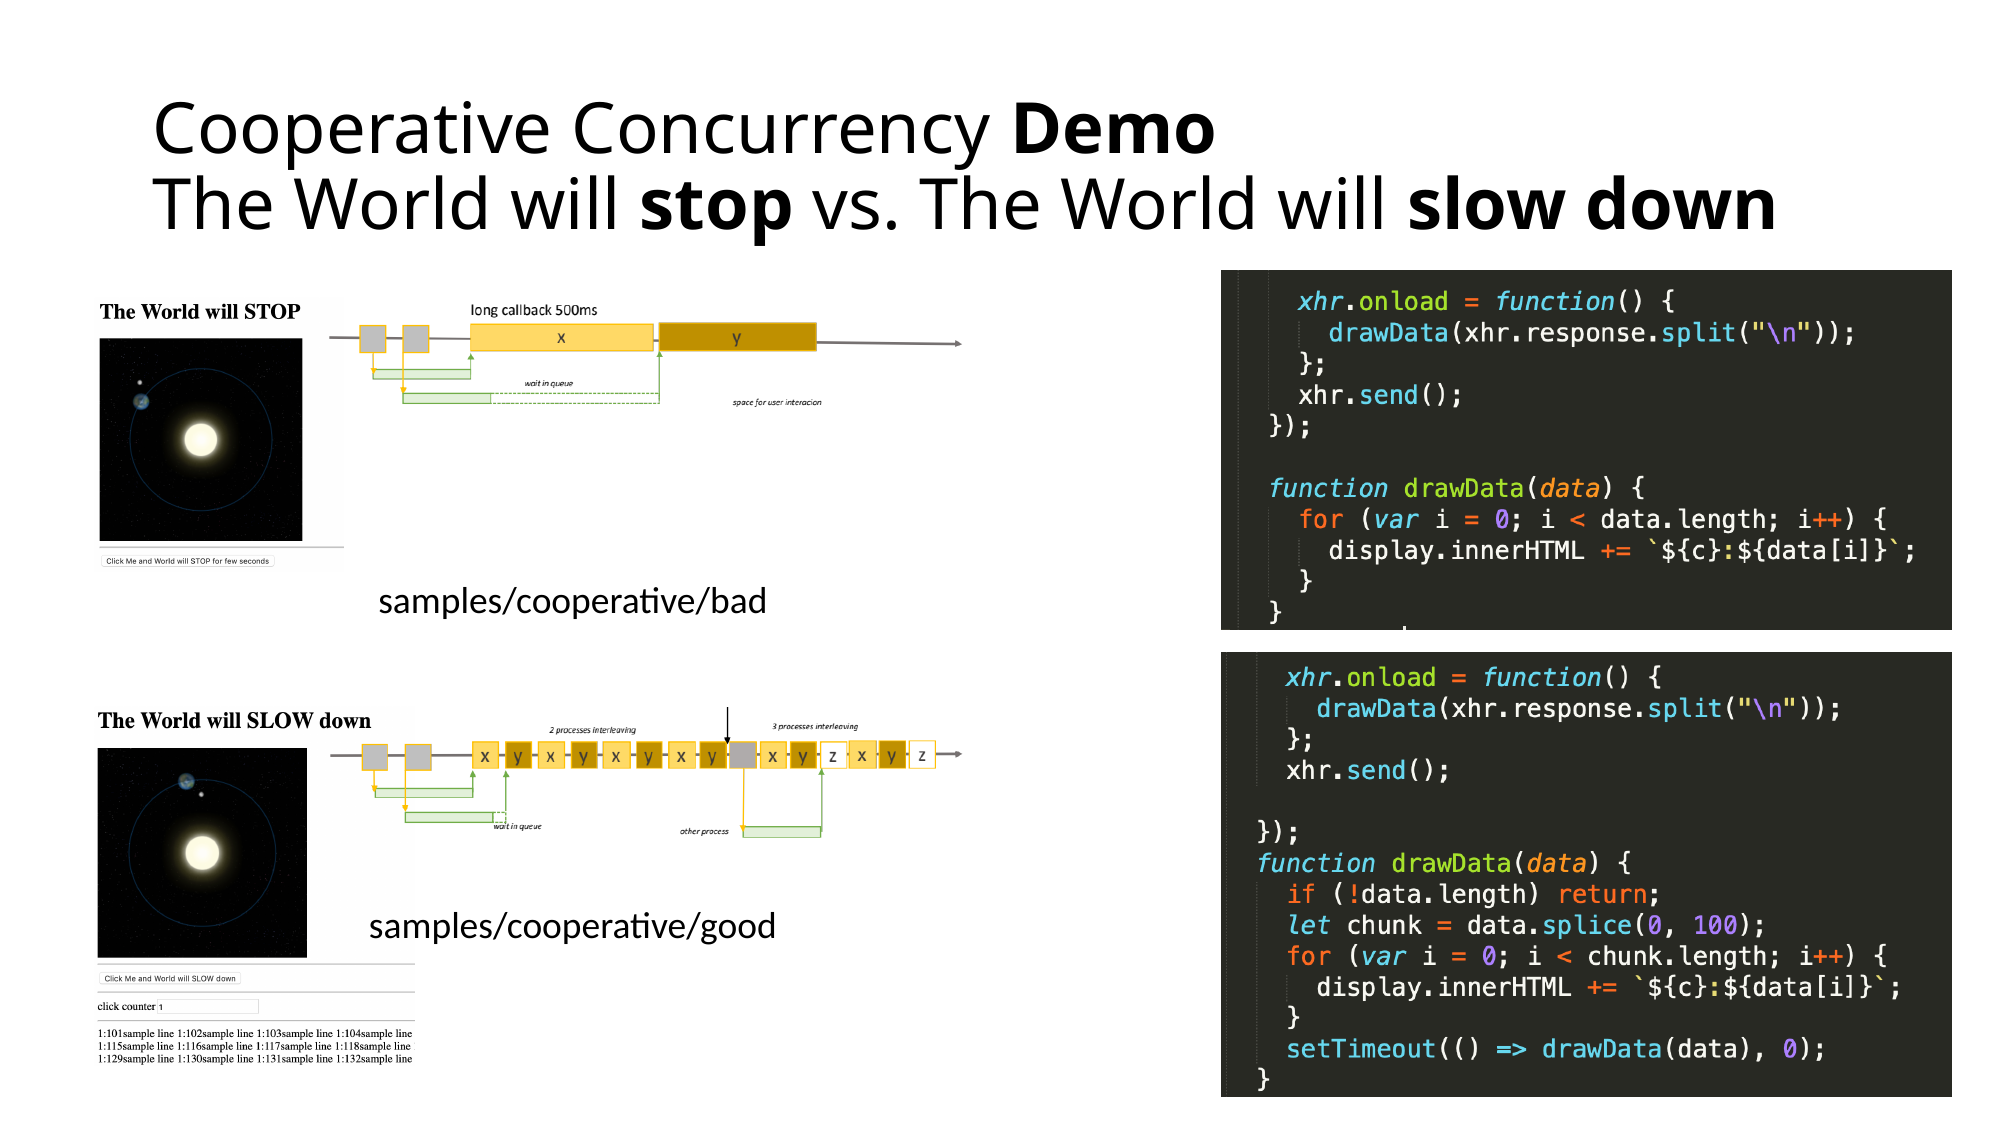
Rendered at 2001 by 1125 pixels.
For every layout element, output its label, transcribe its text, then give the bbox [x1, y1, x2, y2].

text_box samples/cooperative/bad [363, 568, 784, 629]
picture [1220, 652, 1952, 1097]
picture [1220, 270, 1952, 630]
title Cooperative Concurrency Demo The World will stop vs. The World will slow down [137, 59, 1863, 278]
picture [94, 295, 968, 572]
text_box samples/cooperative/good [415, 893, 793, 954]
picture [94, 706, 968, 1066]
